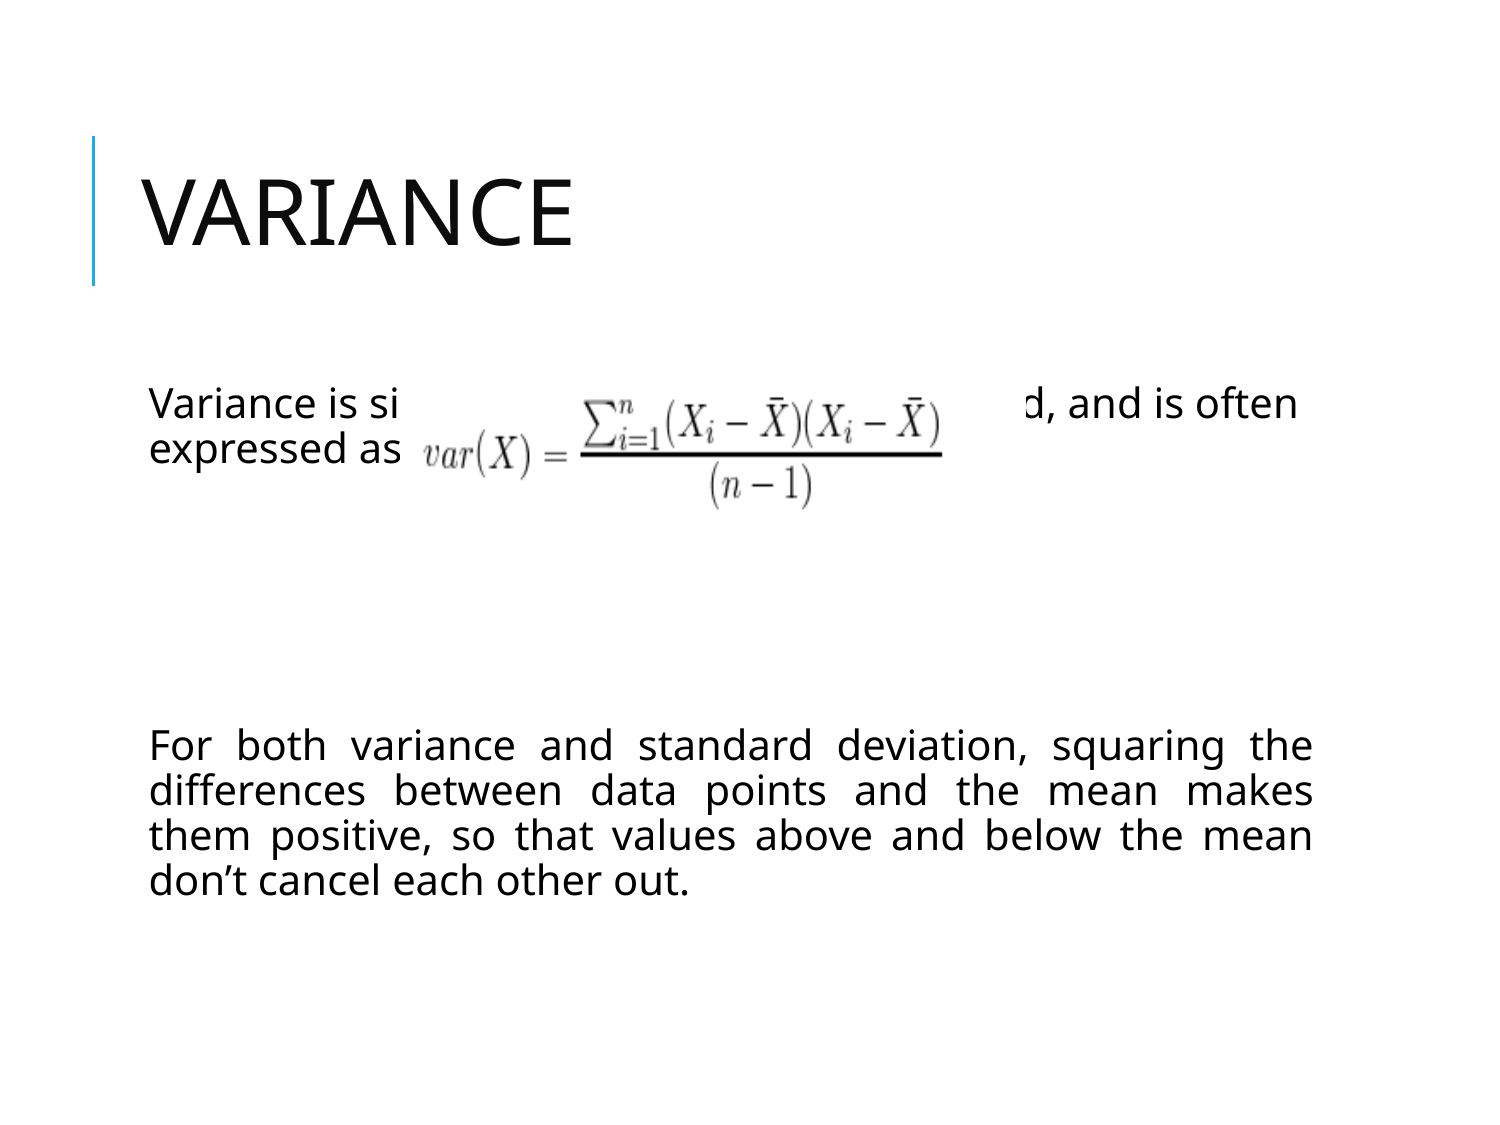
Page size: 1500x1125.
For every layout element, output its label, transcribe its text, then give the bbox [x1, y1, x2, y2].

title VARIANCE [126, 96, 1322, 342]
picture [400, 364, 1027, 536]
list Variance is simply standard deviation squared, and is often expressed as s^2 For both variance and standard deviation, squaring the differences between data points and the mean makes them positive, so that values above and below the mean don’t cancel each other out. [126, 375, 1322, 1035]
